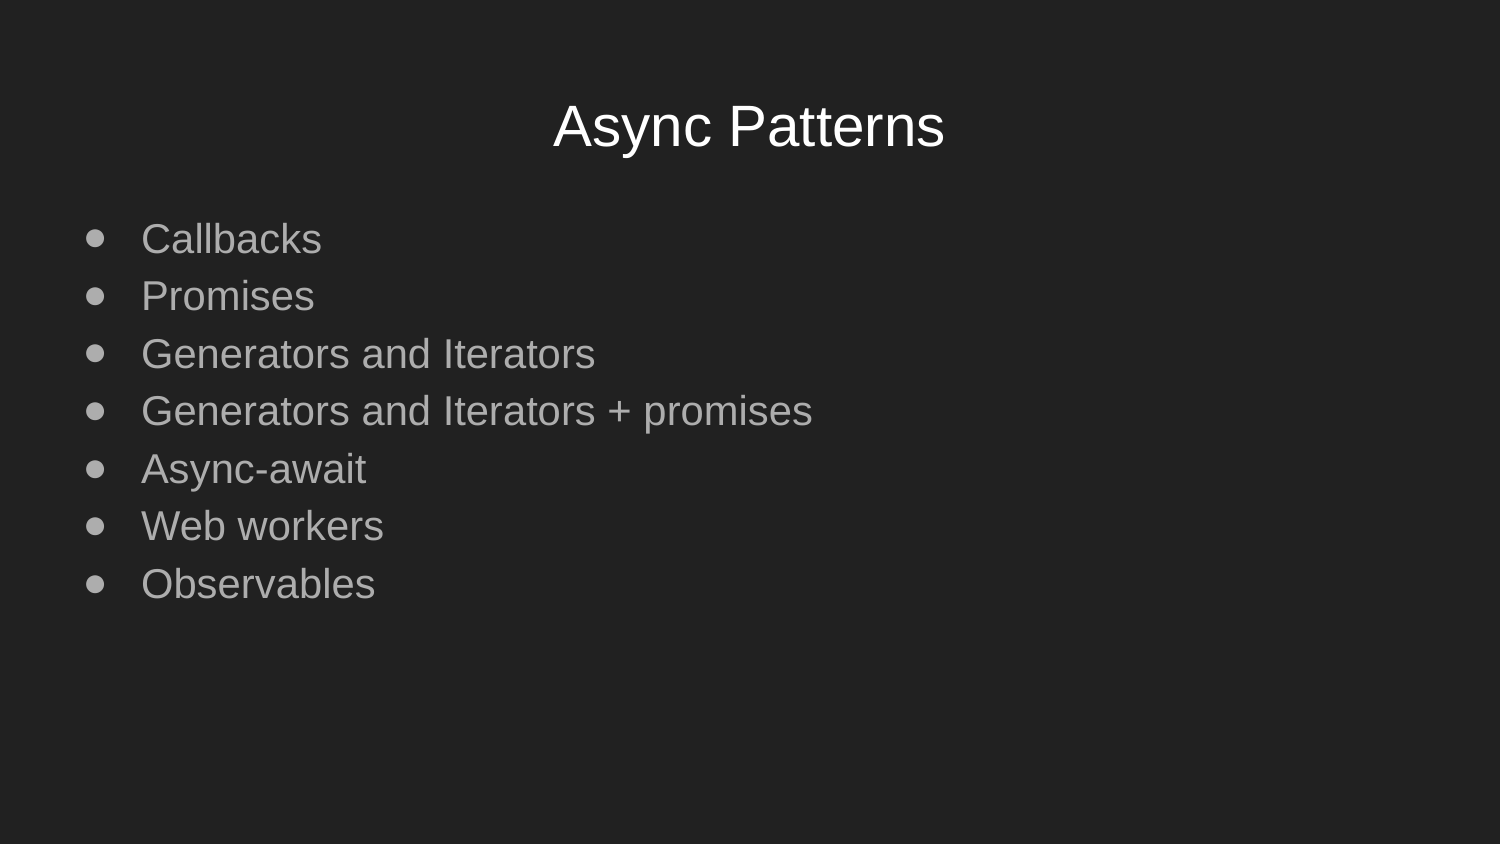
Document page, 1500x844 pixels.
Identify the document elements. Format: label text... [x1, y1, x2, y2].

title Async Patterns [51, 72, 1449, 167]
list Callbacks Promises Generators and Iterators Generators and Iterators + promises Async-await Web workers Observables [51, 189, 1449, 750]
